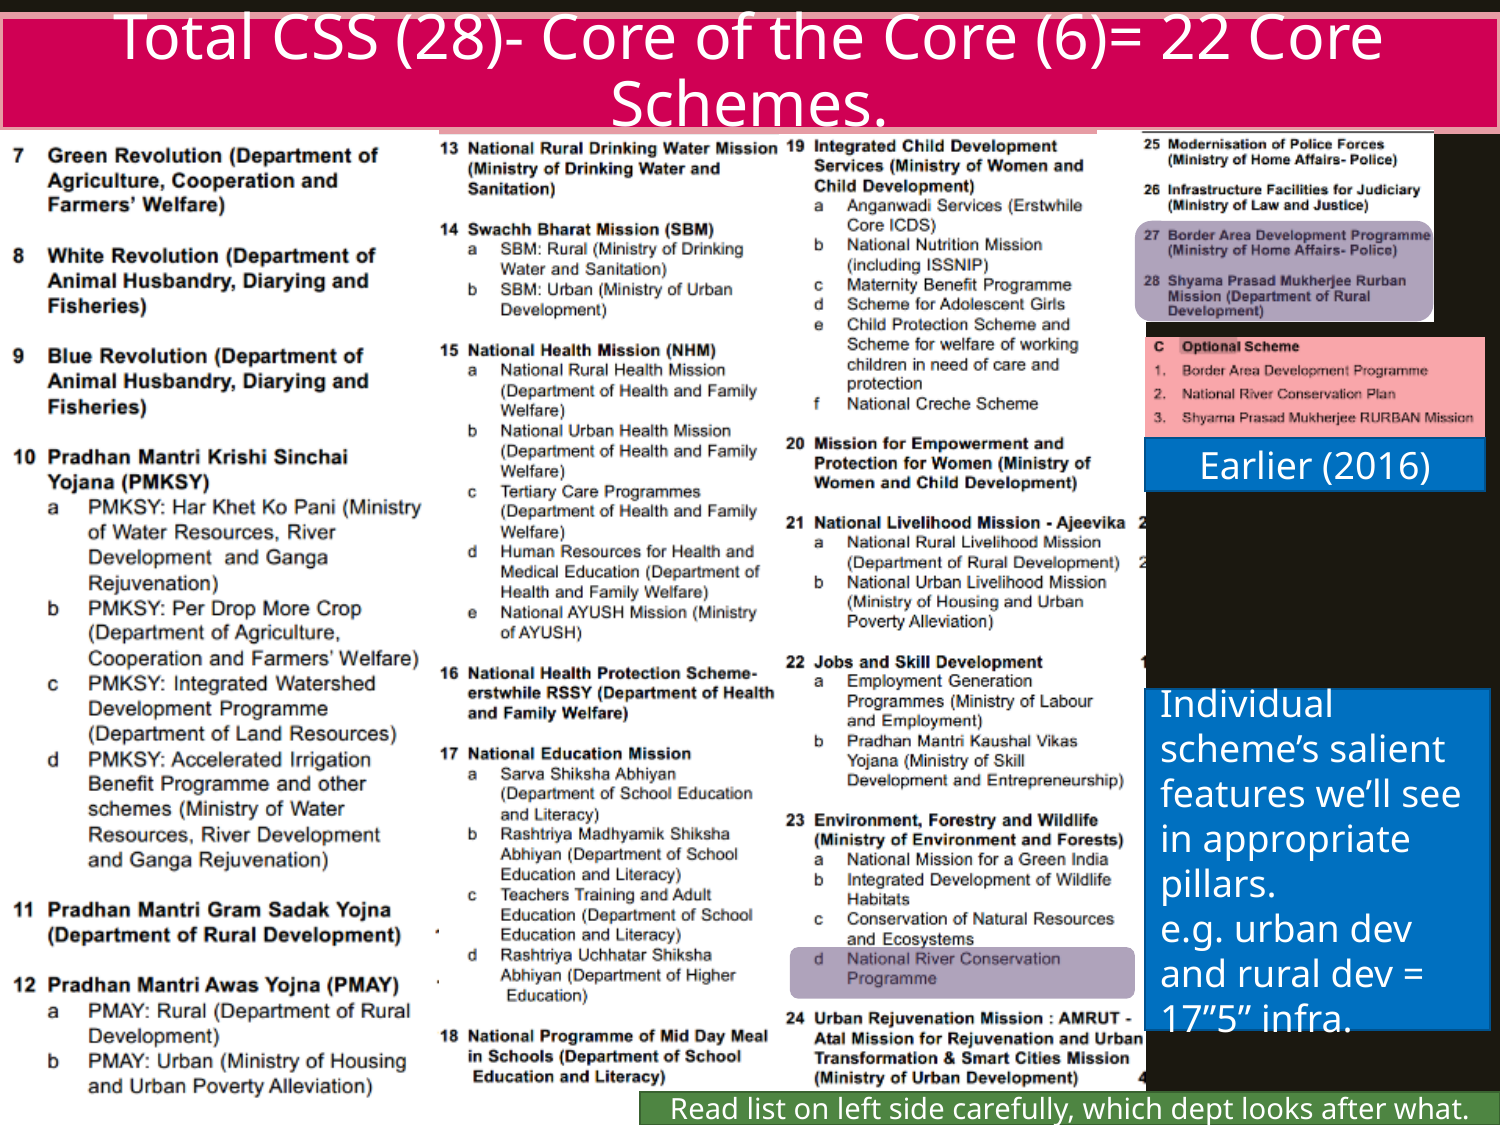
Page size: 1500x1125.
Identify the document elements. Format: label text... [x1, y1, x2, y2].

title Total CSS (28)- Core of the Core (6)= 22 Core Schemes. [0, 12, 1500, 134]
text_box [1145, 337, 1485, 491]
picture [0, 130, 1434, 1125]
text_box Read list on left side carefully, which dept looks after what. [1146, 1091, 1500, 1125]
text_box Individual scheme’s salient features we’ll see in appropriate pillars. e.g. urban dev and rural dev = 17”5” infra. [1146, 688, 1491, 1031]
